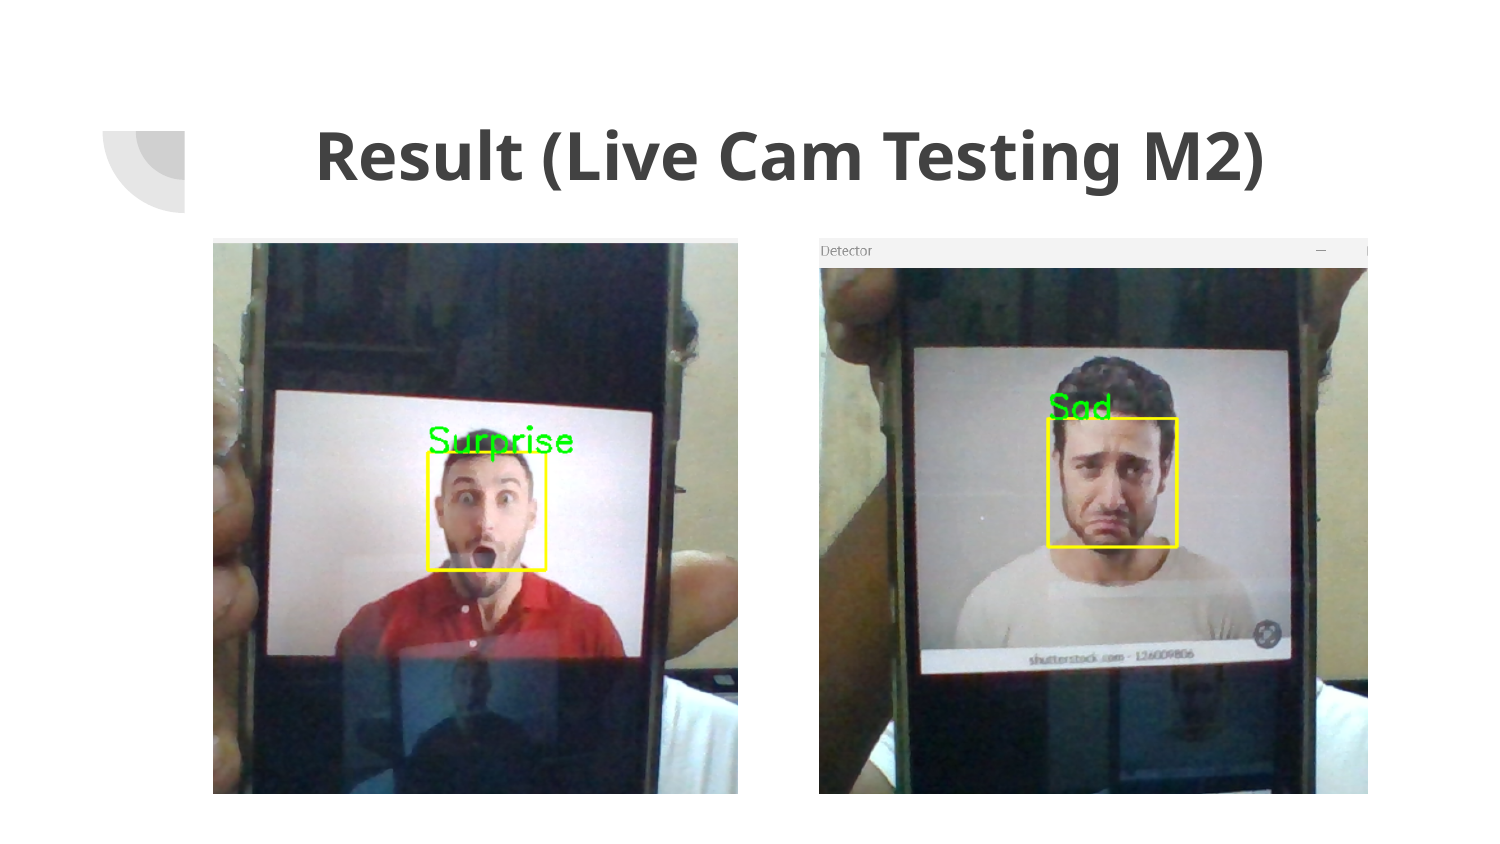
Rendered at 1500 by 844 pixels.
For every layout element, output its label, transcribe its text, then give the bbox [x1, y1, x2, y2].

picture [818, 238, 1368, 794]
picture [213, 238, 738, 794]
title Result (Live Cam Testing M2) [213, 98, 1368, 239]
